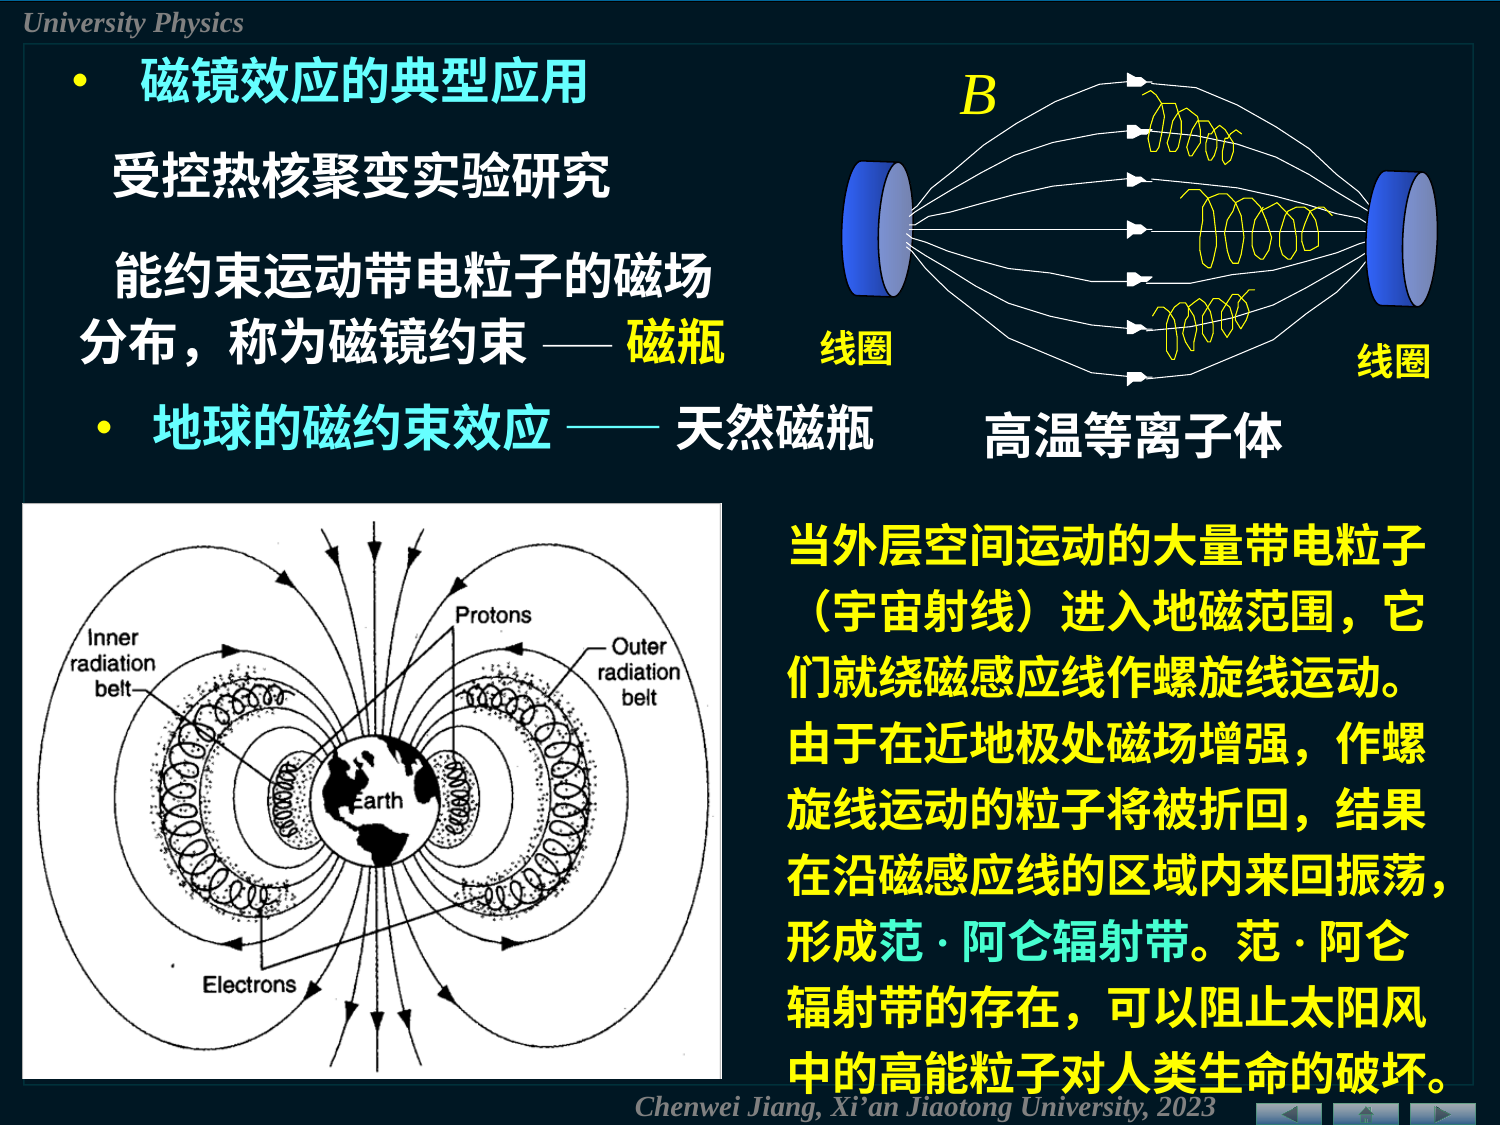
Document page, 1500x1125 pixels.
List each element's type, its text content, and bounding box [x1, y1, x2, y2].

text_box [1142, 90, 1242, 165]
text_box 线圈 [804, 317, 901, 378]
text_box 当外层空间运动的大量带电粒子（宇宙射线）进入地磁范围，它们就绕磁感应线作螺旋线运动。由于在近地极处磁场增强，作螺旋线运动的粒子将被折回，结果在沿磁感应线的区域内来回振荡，形成范·阿仑辐射带。范·阿仑辐射带的存在，可以阻止太阳风中的高能粒子对人类生命的破坏。 [771, 498, 1471, 1107]
text_box • 磁镜效应的典型应用 [40, 42, 605, 118]
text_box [878, 163, 901, 296]
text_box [1180, 189, 1333, 268]
text_box 受控热核聚变实验研究 [96, 137, 691, 212]
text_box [906, 72, 1153, 386]
text_box 分子磁矩 [1402, 172, 1438, 306]
text_box 能约束运动带电粒子的磁场分布，称为磁镜约束 —— 磁瓶 [64, 230, 774, 378]
text_box [1383, 170, 1438, 307]
text_box 高温等离子体 [968, 397, 1336, 472]
text_box [841, 160, 901, 297]
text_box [1152, 289, 1255, 360]
text_box • 地球的磁约束效应 —— 天然磁瓶 [64, 389, 999, 465]
text_box 线圈 [1341, 330, 1447, 391]
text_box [1156, 83, 1379, 380]
picture [22, 503, 722, 1079]
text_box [953, 61, 1001, 118]
